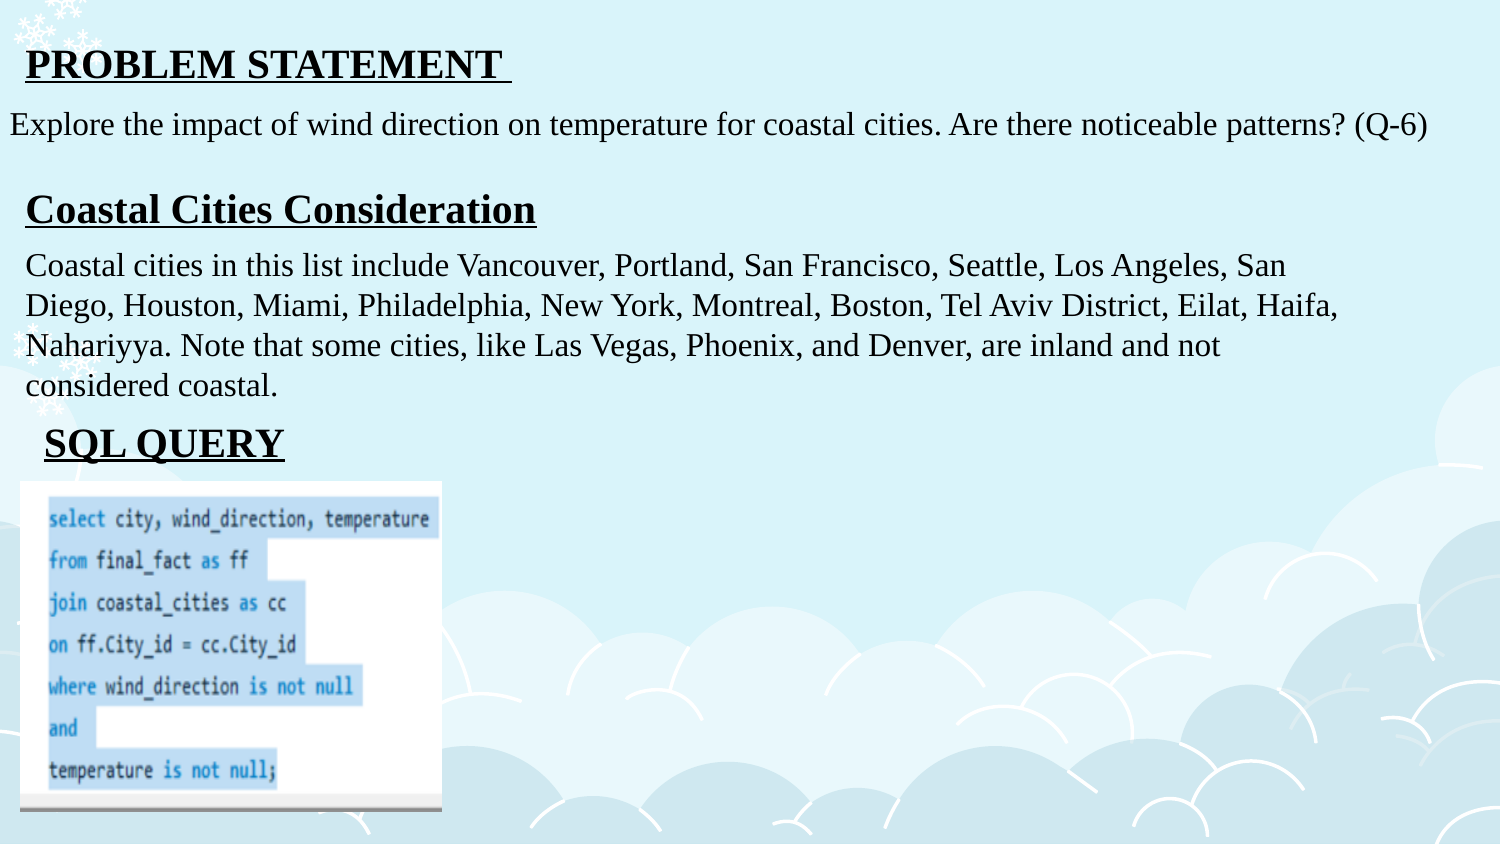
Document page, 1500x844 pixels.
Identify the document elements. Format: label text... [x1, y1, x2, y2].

text_box SQL QUERY [29, 408, 339, 473]
text_box Coastal cities in this list include Vancouver, Portland, San Francisco, Seattle, Los Angeles, San Diego, Houston, Miami, Philadelphia, New York, Montreal, Boston, Tel Aviv District, Eilat, Haifa, Nahariyya. Note that some cities, like Las Vegas, Phoenix, and Denver, are inland and not considered coastal. [10, 235, 1364, 410]
text_box PROBLEM STATEMENT [10, 29, 572, 94]
text_box Explore the impact of wind direction on temperature for coastal cities. Are there noticeable patterns? (Q-6) [0, 94, 1500, 150]
text_box Coastal Cities Consideration [10, 174, 572, 240]
picture [20, 481, 442, 812]
